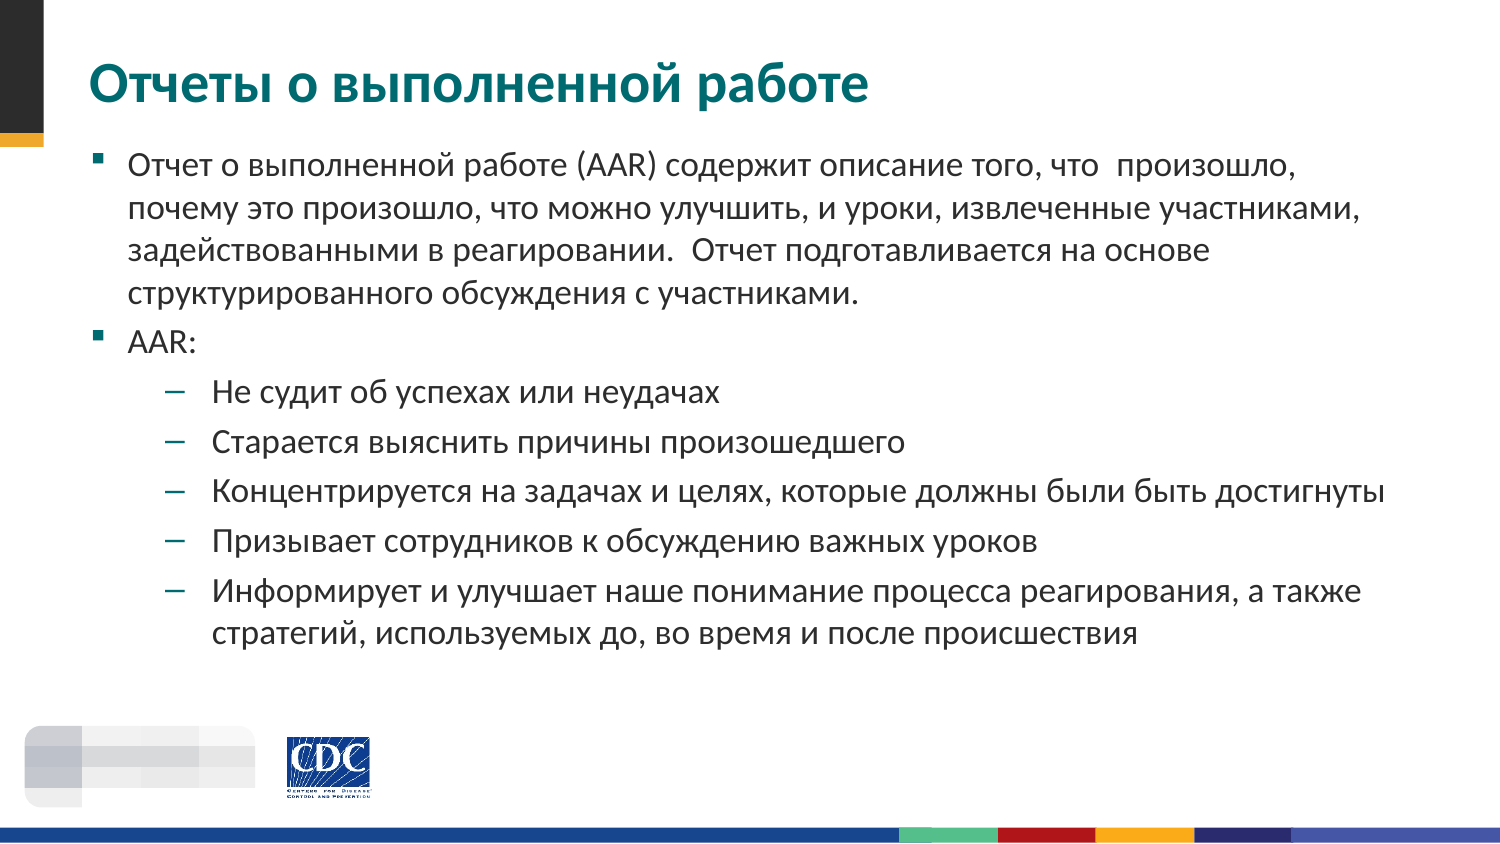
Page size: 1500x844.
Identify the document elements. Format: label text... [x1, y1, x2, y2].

list Отчет о выполненной работе (AAR) содержит описание того, что произошло, почему это произошло, что можно улучшить, и уроки, извлеченные участниками, задействованными в реагировании. Отчет подготавливается на основе структурированного обсуждения с участниками. AAR: Не судит об успехах или неудачах Старается выяснить причины произошедшего Концентрируется на задачах и целях, которые должны были быть достигнуты Призывает сотрудников к обсуждению важных уроков Информирует и улучшает наше понимание процесса реагирования, а также стратегий, используемых до, во время и после происшествия [75, 133, 1414, 682]
title Отчеты о выполненной работе [75, 8, 1425, 122]
picture [287, 737, 372, 798]
